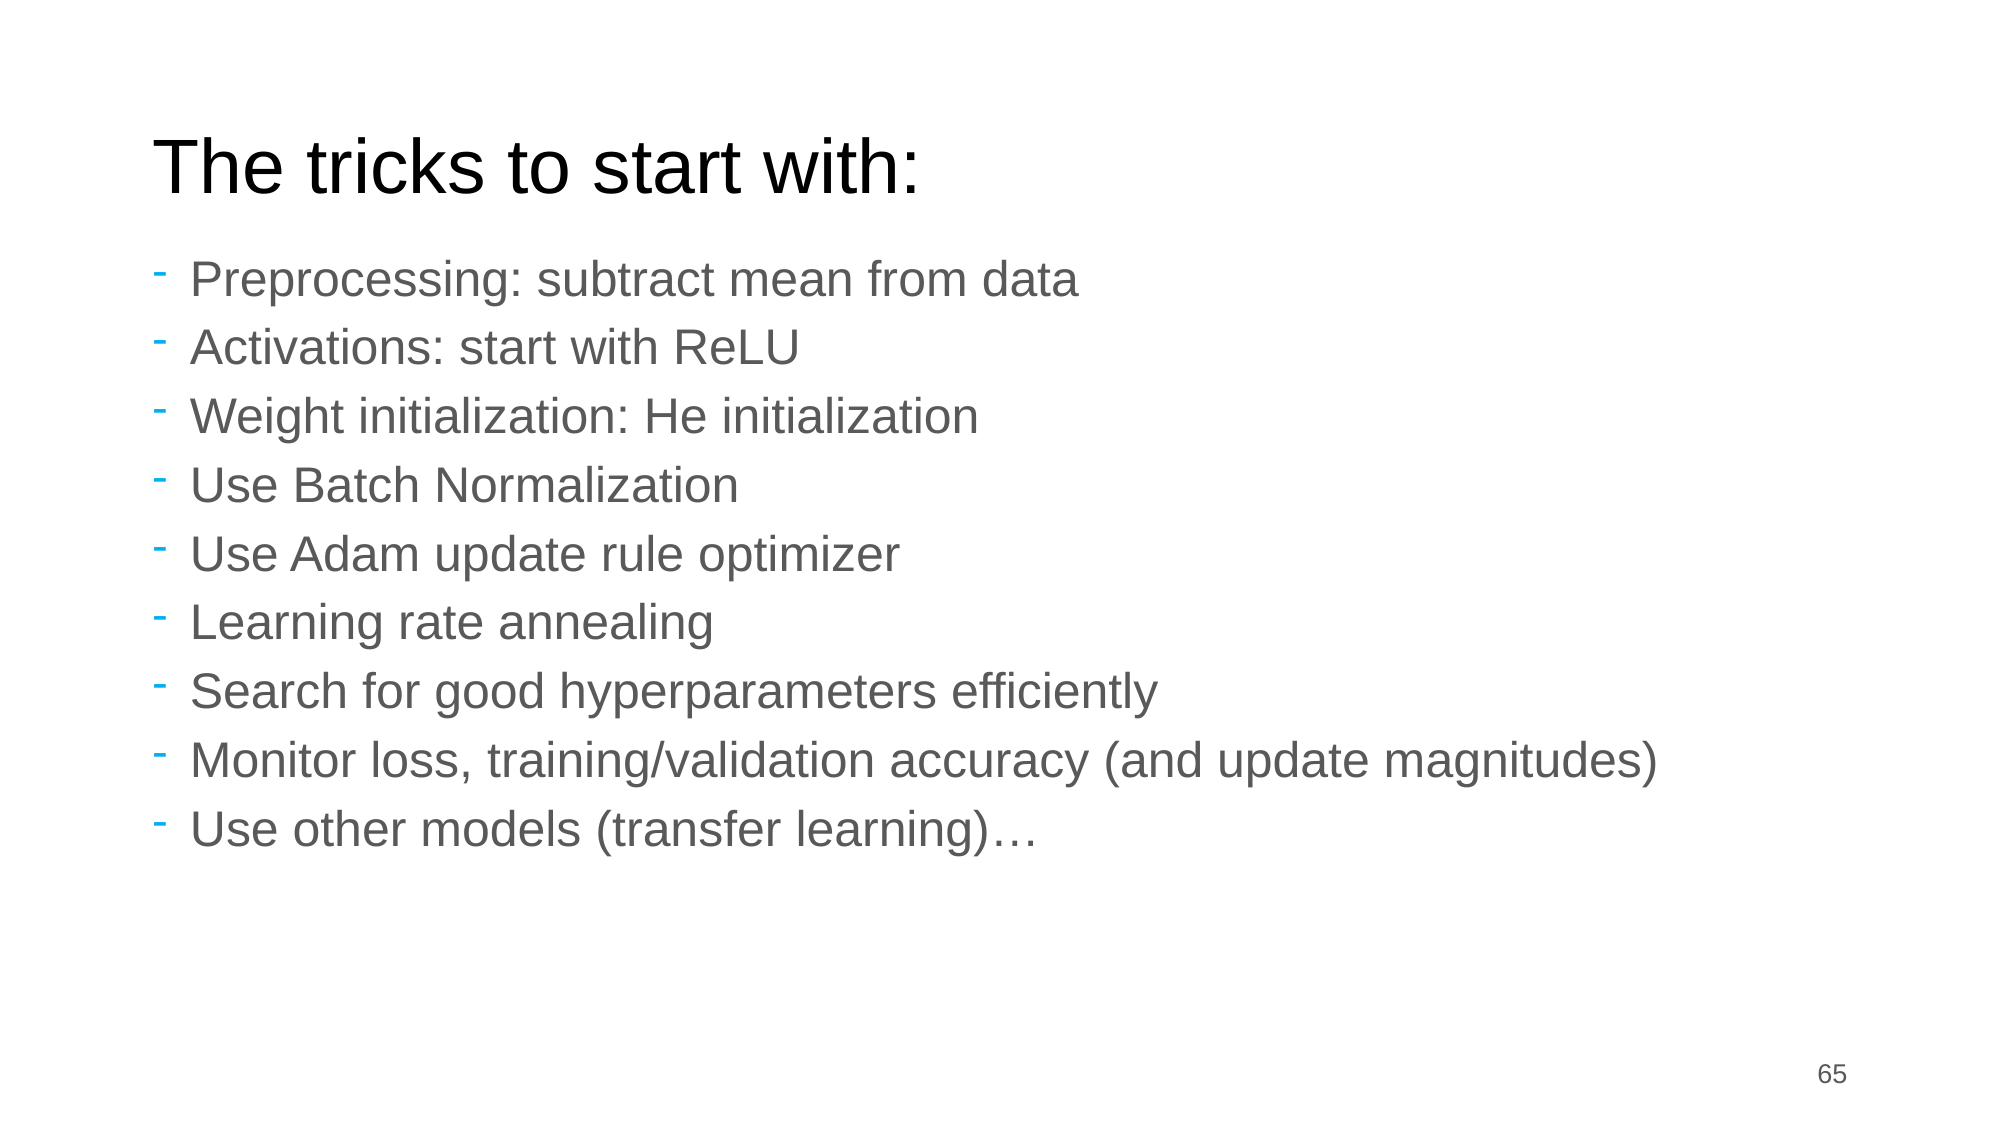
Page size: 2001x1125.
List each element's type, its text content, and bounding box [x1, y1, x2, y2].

slide_number ‹#› [1412, 1042, 1863, 1103]
list Preprocessing: subtract mean from data Activations: start with ReLU Weight initialization: He initialization Use Batch Normalization Use Adam update rule optimizer Learning rate annealing Search for good hyperparameters efficiently Monitor loss, training/validation accuracy (and update magnitudes) Use other models (transfer learning)… [137, 250, 1863, 964]
title The tricks to start with: [137, 59, 1863, 250]
